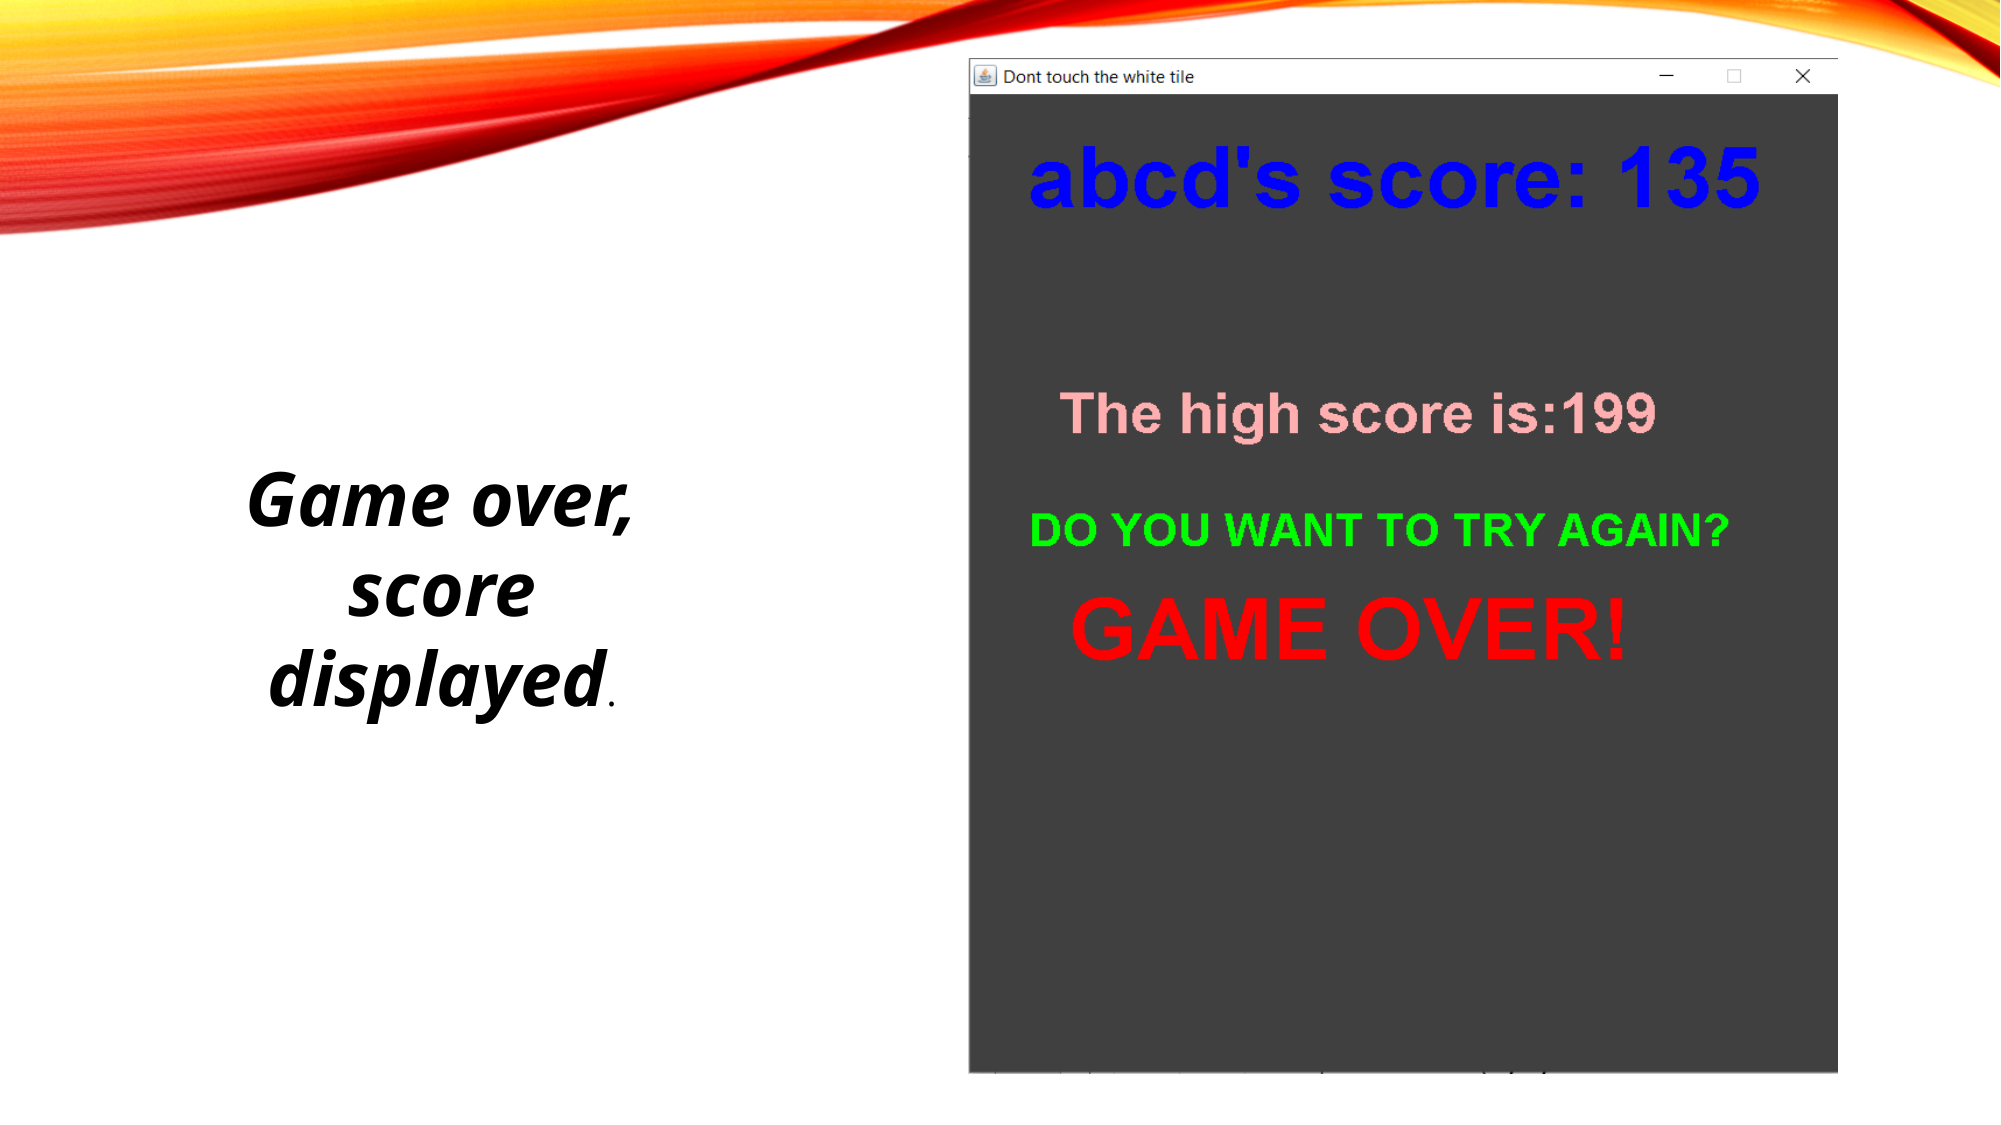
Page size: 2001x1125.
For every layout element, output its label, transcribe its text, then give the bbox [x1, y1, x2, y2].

picture [0, 0, 2000, 1074]
text_box Game over, score displayed. [162, 443, 722, 729]
